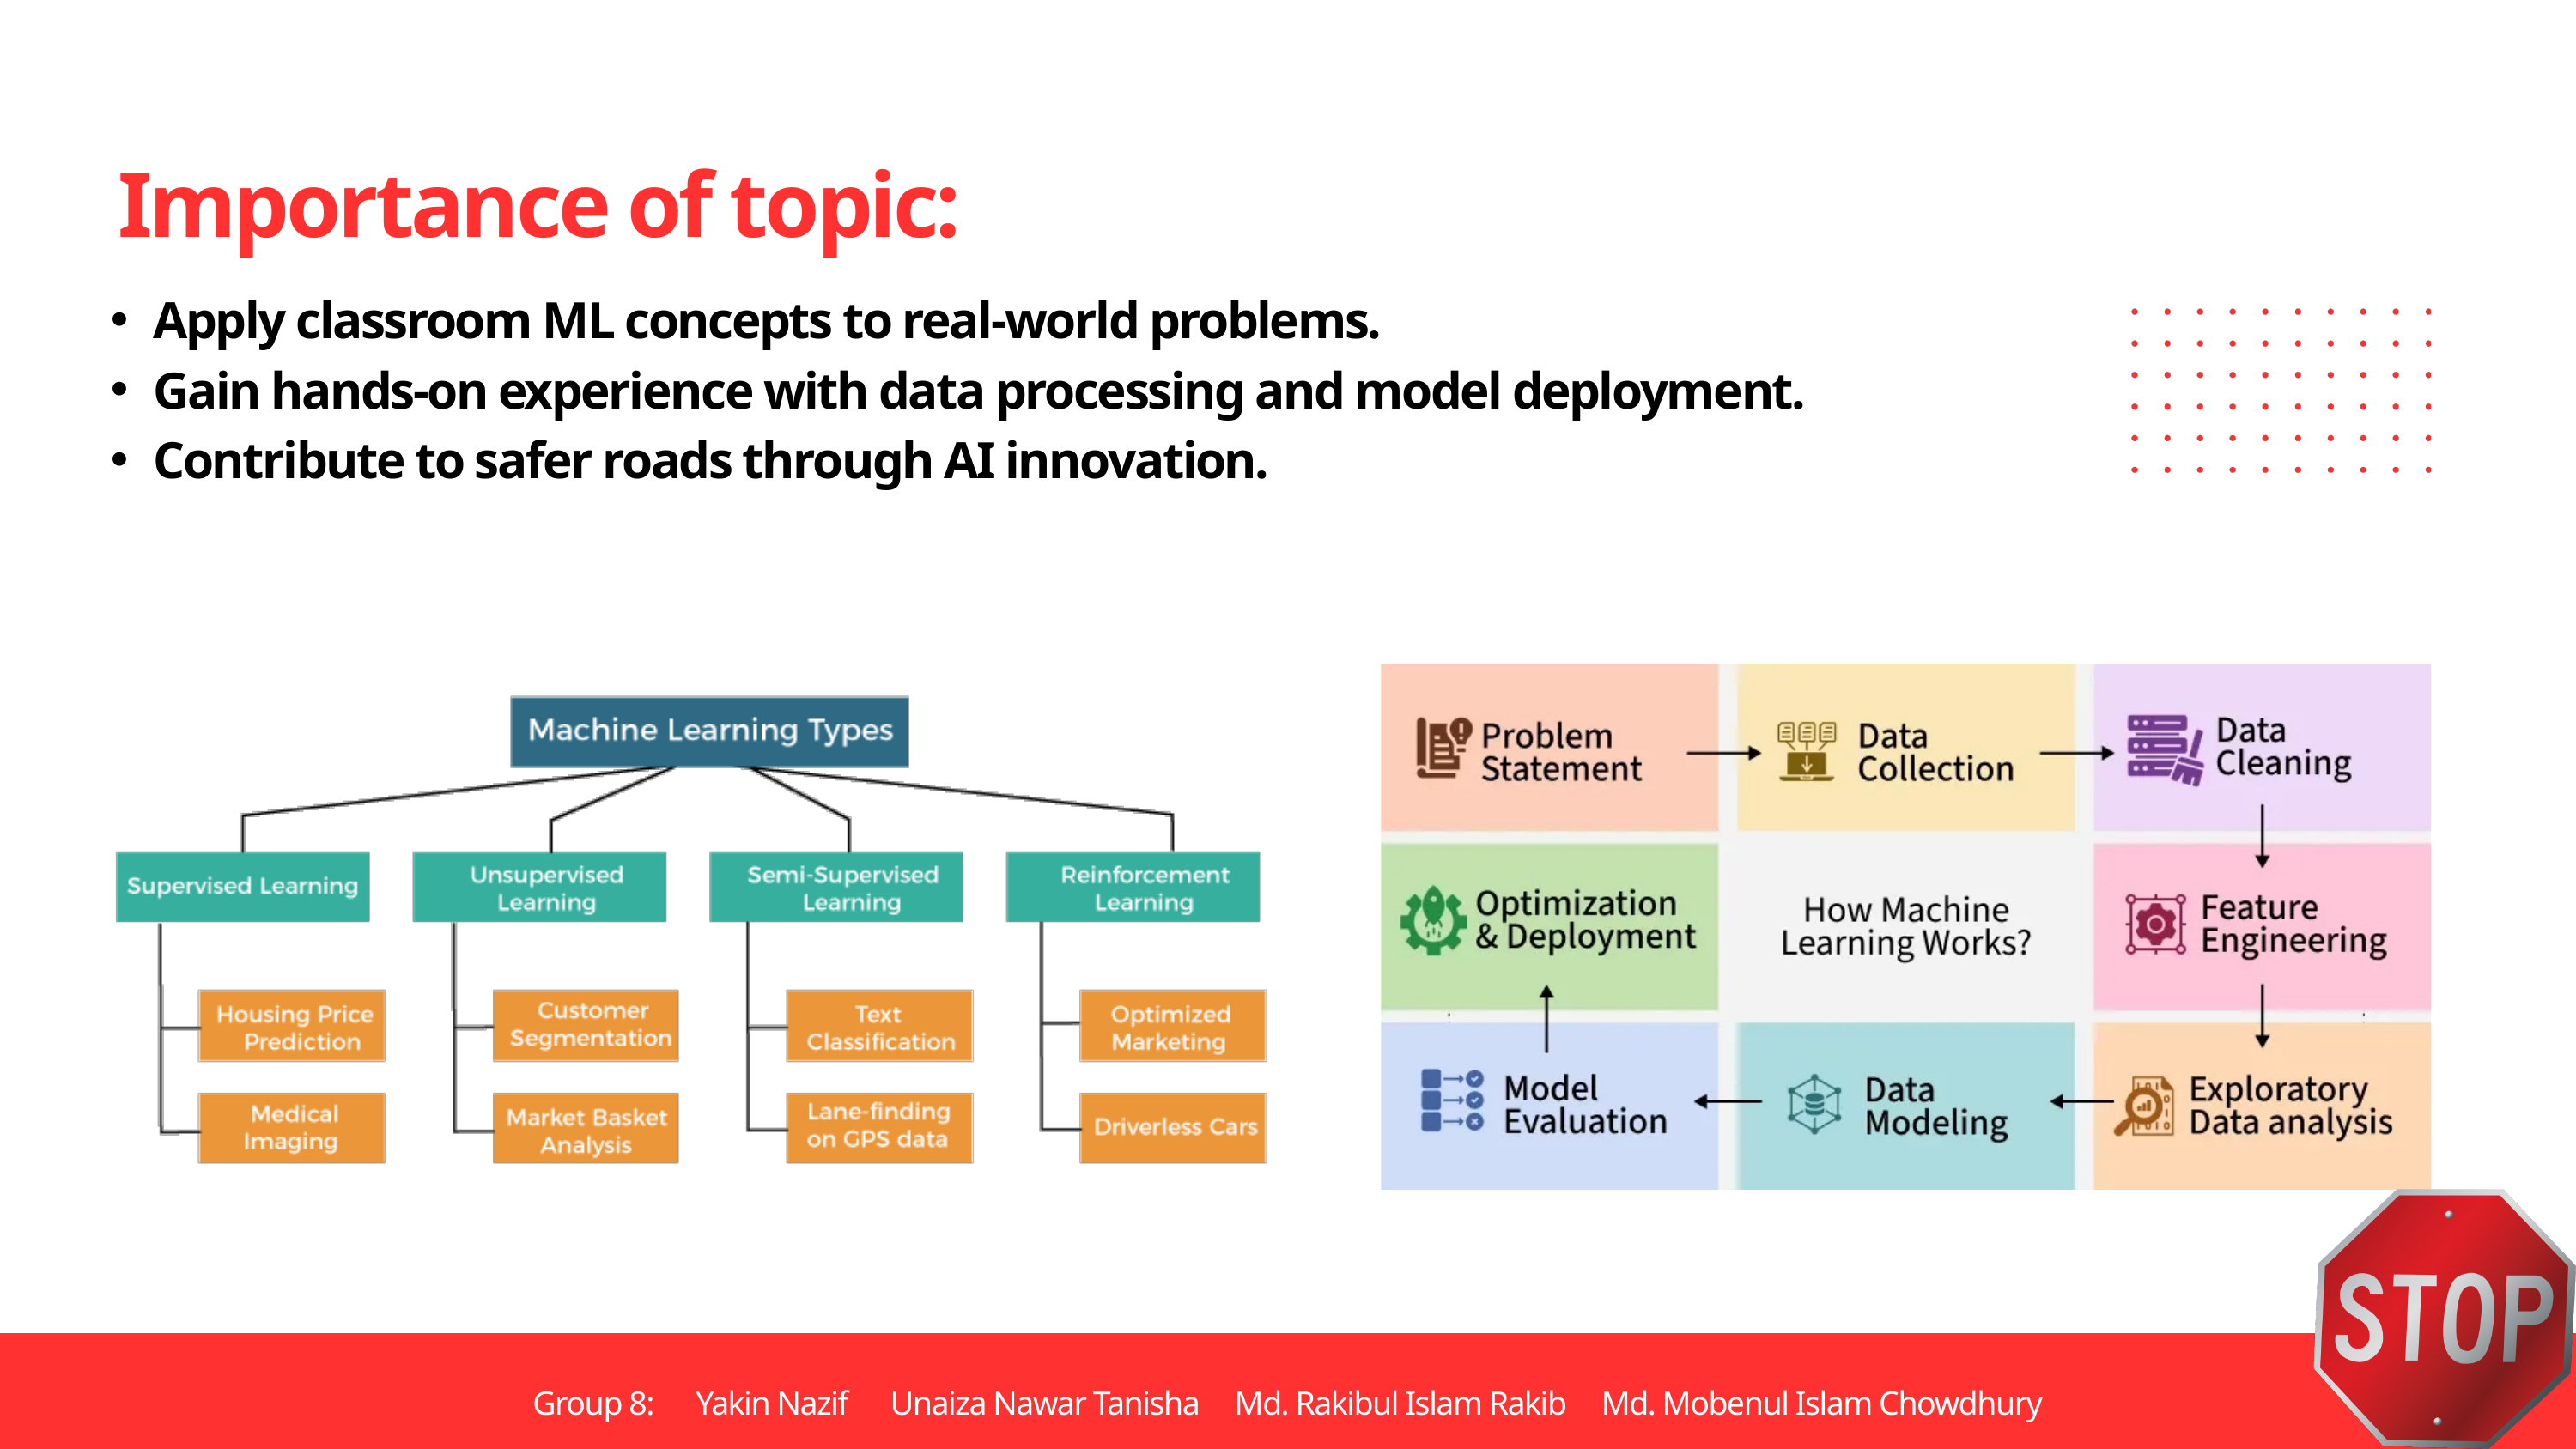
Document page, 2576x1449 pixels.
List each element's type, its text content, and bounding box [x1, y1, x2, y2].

text_box Apply classroom ML concepts to real-world problems. Gain hands-on experience with data processing and model deployment. Contribute to safer roads through AI innovation. [68, 278, 1811, 489]
text_box [2131, 308, 2432, 473]
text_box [0, 1189, 2576, 1449]
text_box [66, 676, 1289, 1186]
text_box [1381, 664, 2432, 1186]
text_box Importance of topic: [118, 130, 966, 256]
